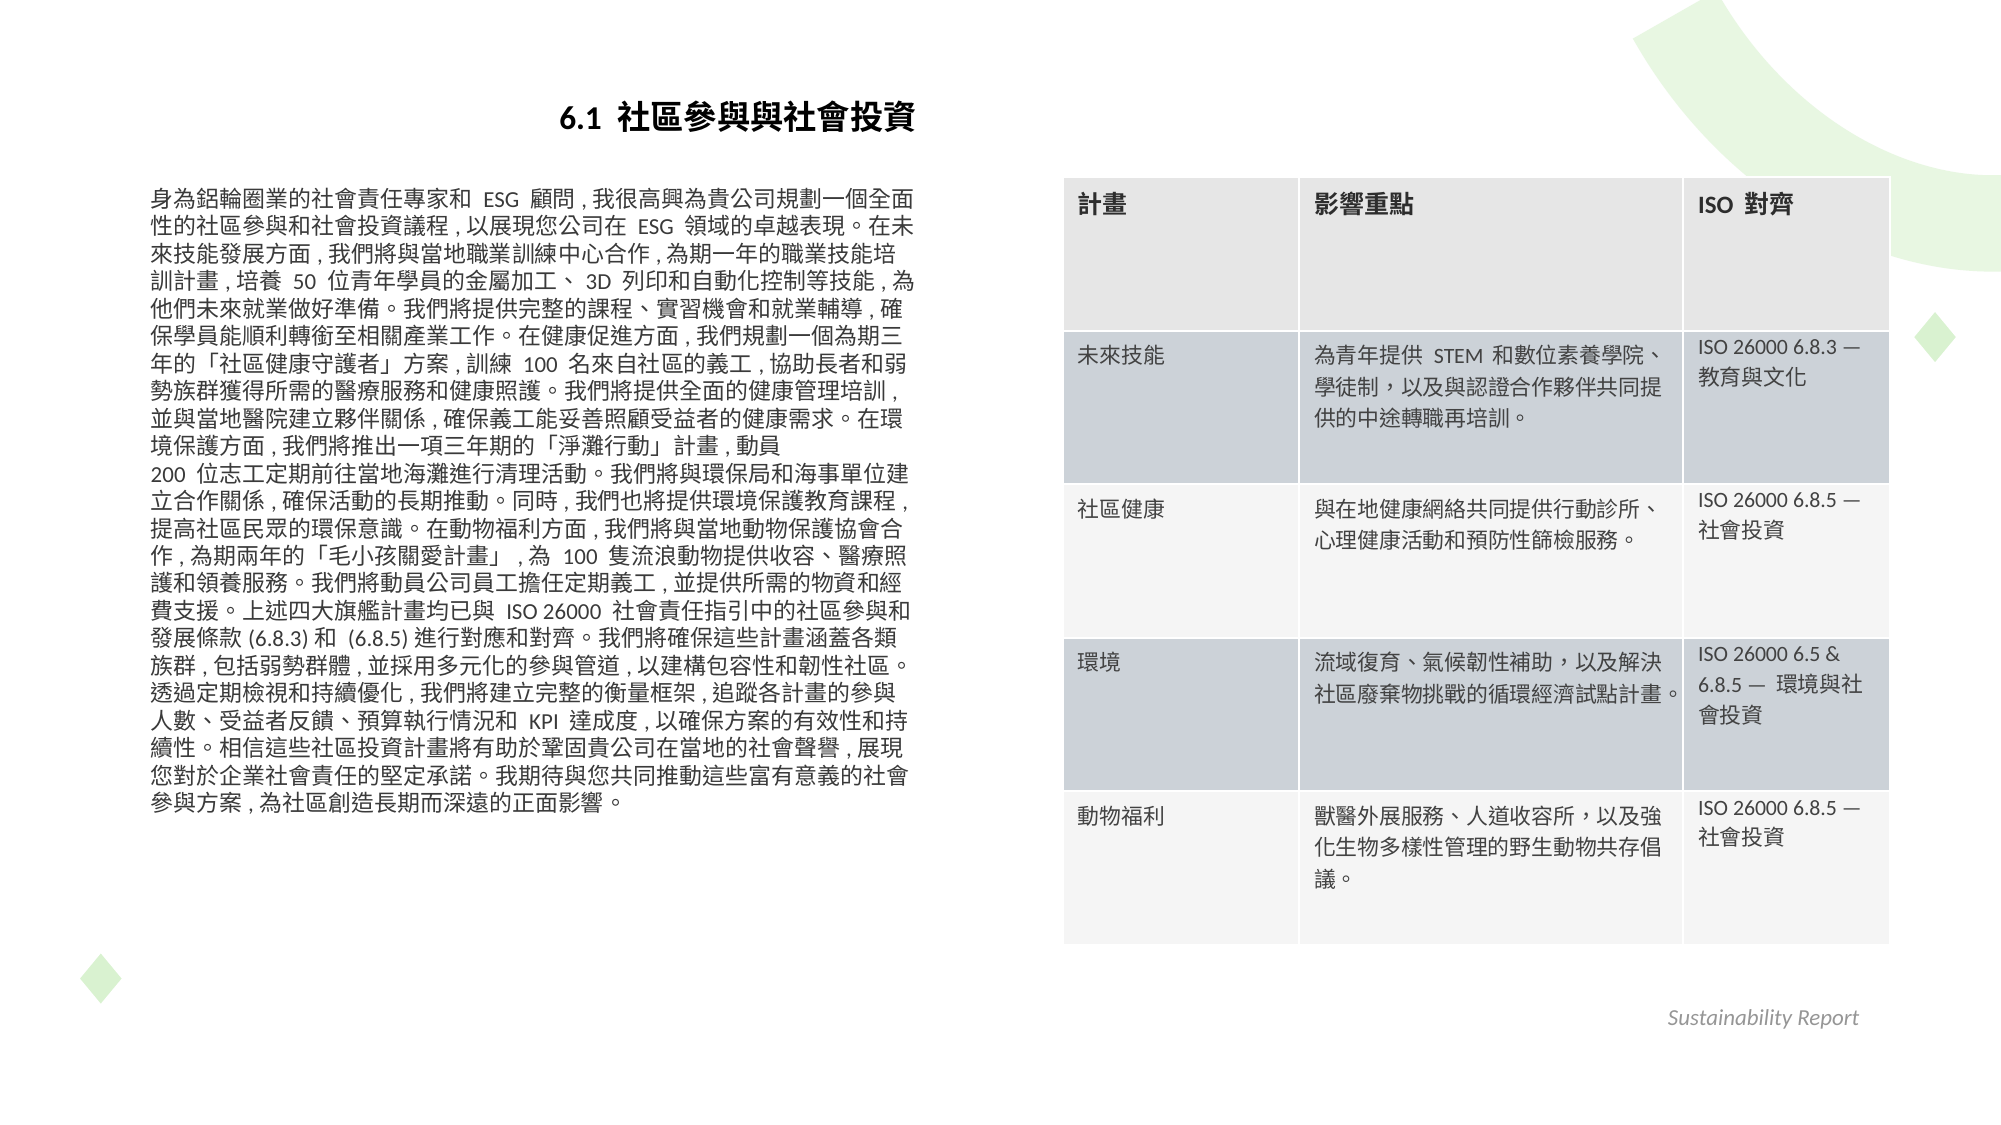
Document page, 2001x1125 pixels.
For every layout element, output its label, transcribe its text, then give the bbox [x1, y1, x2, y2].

table_cell ISO 26000 6.8.5 — 社會投資 [1684, 485, 1889, 637]
table_cell 環境 [1064, 639, 1298, 790]
table_cell 動物福利 [1064, 792, 1298, 944]
table_header 計畫 [1064, 178, 1298, 330]
table_cell 社區健康 [1064, 485, 1298, 637]
table_cell 為青年提供 STEM 和數位素養學院、學徒制，以及與認證合作夥伴共同提供的中途轉職再培訓。 [1300, 332, 1682, 483]
table_cell 流域復育、氣候韌性補助，以及解決社區廢棄物挑戰的循環經濟試點計畫。 [1300, 639, 1682, 790]
text_box Sustainability Report [1652, 995, 1875, 1038]
table_cell ISO 26000 6.8.5 — 社會投資 [1684, 792, 1889, 944]
text_box 6.1 社區參與與社會投資 [544, 88, 932, 144]
table_cell ISO 26000 6.8.3 — 教育與文化 [1684, 332, 1889, 483]
table_header ISO 對齊 [1684, 178, 1889, 330]
table_header 影響重點 [1300, 178, 1682, 330]
table_cell 未來技能 [1064, 332, 1298, 483]
text_box 身為鋁輪圈業的社會責任專家和 ESG 顧問,我很高興為貴公司規劃一個全面性的社區參與和社會投資議程,以展現您公司在 ESG 領域的卓越表現。在未來技能發展方面,我們將與當地職業訓練中心合作,為期一年的職業技能培訓計畫,培養 50 位青年學員的金屬加工、3D 列印和自動化控制等技能,為他們未來就業做好準備。我們將提供完整的課程、實習機會和就業輔導,確保學員能順利轉銜至相關產業工作。在健康促進方面,我們規劃一個為期三年的「社區健康守護者」方案,訓練 100 名來自社區的義工,協助長者和弱勢族群獲得所需的醫療服務和健康照護。我們將提供全面的健康管理培訓,並與當地醫院建立夥伴關係,確保義工能妥善照顧受益者的健康需求。在環境保護方面,我們將推出一項三年期的「淨灘行動」計畫,動員 200 位志工定期前往當地海灘進行清理活動。我們將與環保局和海事單位建立合作關係,確保活動的長期推動。同時,我們也將提供環境保護教育課程,提高社區民眾的環保意識。在動物福利方面,我們將與當地動物保護協會合作,為期兩年的「毛小孩關愛計畫」,為 100 隻流浪動物提供收容、醫療照護和領養服務。我們將動員公司員工擔任定期義工,並提供所需的物資和經費支援。上述四大旗艦計畫均已與 ISO 26000 社會責任指引中的社區參與和發展條款(6.8.3)和 (6.8.5)進行對應和對齊。我們將確保這些計畫涵蓋各類族群,包括弱勢群體,並採用多元化的參與管道,以建構包容性和韌性社區。透過定期檢視和持續優化,我們將建立完整的衡量框架,追蹤各計畫的參與人數、受益者反饋、預算執行情況和 KPI 達成度,以確保方案的有效性和持續性。相信這些社區投資計畫將有助於鞏固貴公司在當地的社會聲譽,展現您對於企業社會責任的堅定承諾。我期待與您共同推動這些富有意義的社會參與方案,為社區創造長期而深遠的正面影響。 [135, 177, 933, 824]
table_cell 與在地健康網絡共同提供行動診所、心理健康活動和預防性篩檢服務。 [1300, 485, 1682, 637]
table_cell 獸醫外展服務、人道收容所，以及強化生物多樣性管理的野生動物共存倡議。 [1300, 792, 1682, 944]
table_cell ISO 26000 6.5 & 6.8.5 — 環境與社會投資 [1684, 639, 1889, 790]
